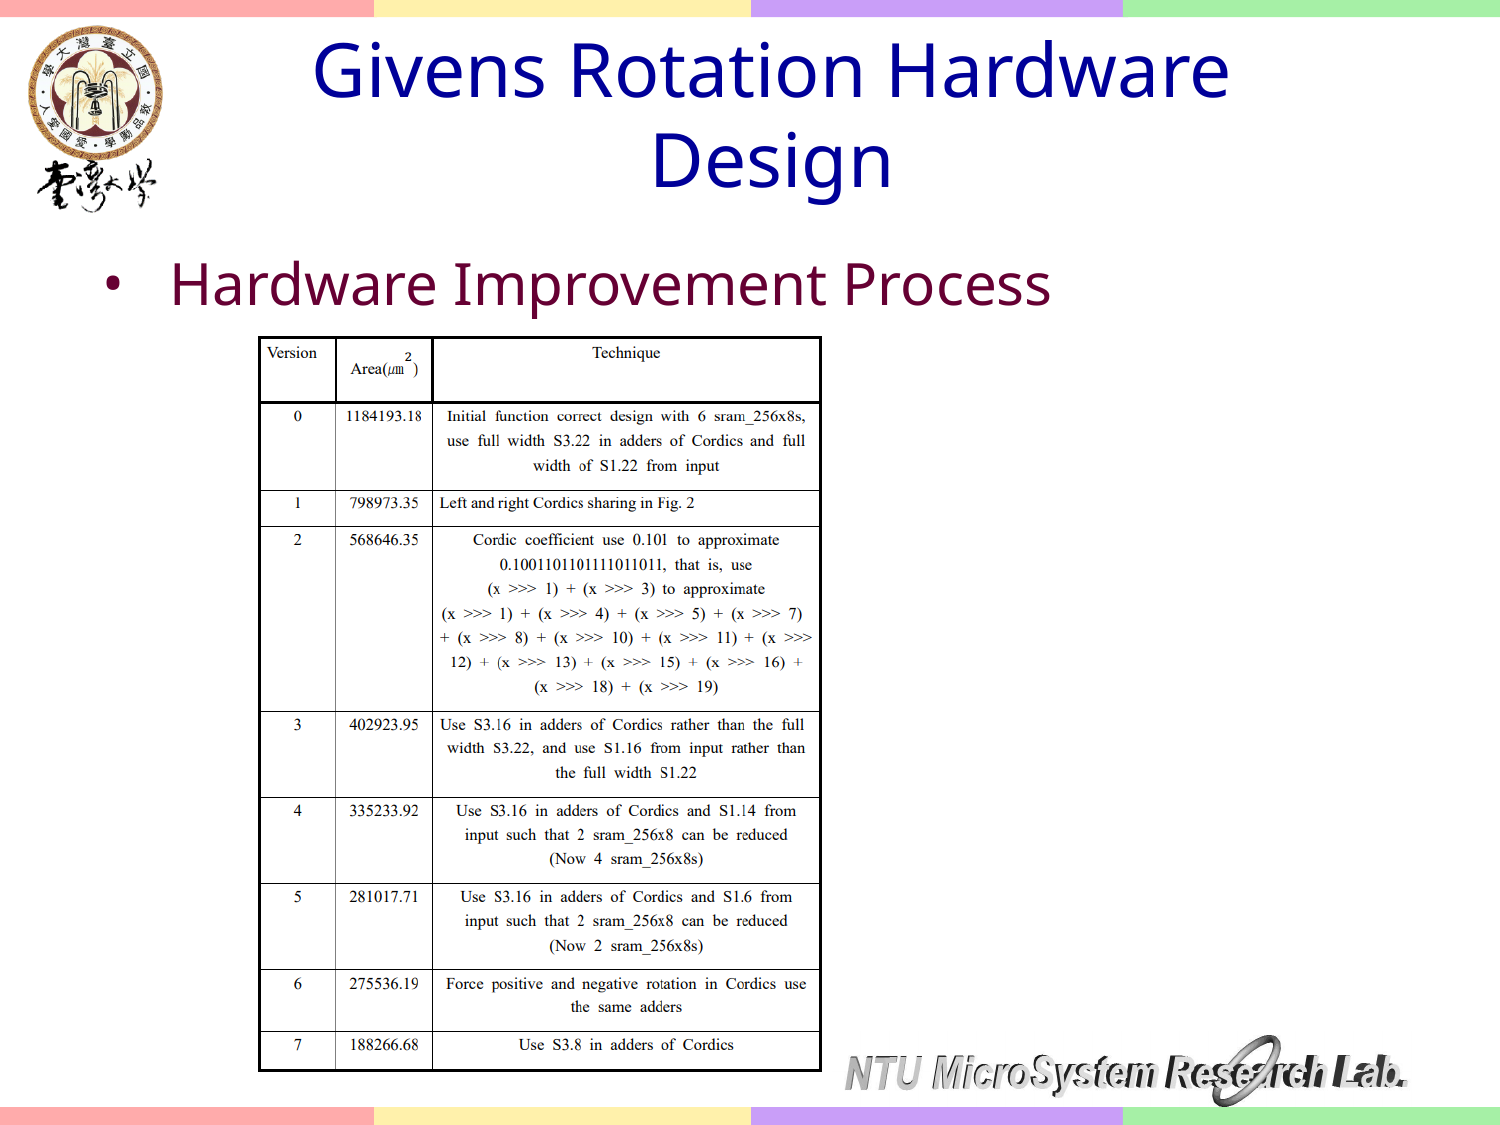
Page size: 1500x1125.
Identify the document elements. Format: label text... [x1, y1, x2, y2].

picture [254, 332, 825, 1076]
picture [26, 23, 164, 215]
picture [832, 1031, 1412, 1107]
list Hardware Improvement Process [79, 239, 1465, 333]
title Givens Rotation Hardware Design [193, 19, 1350, 207]
